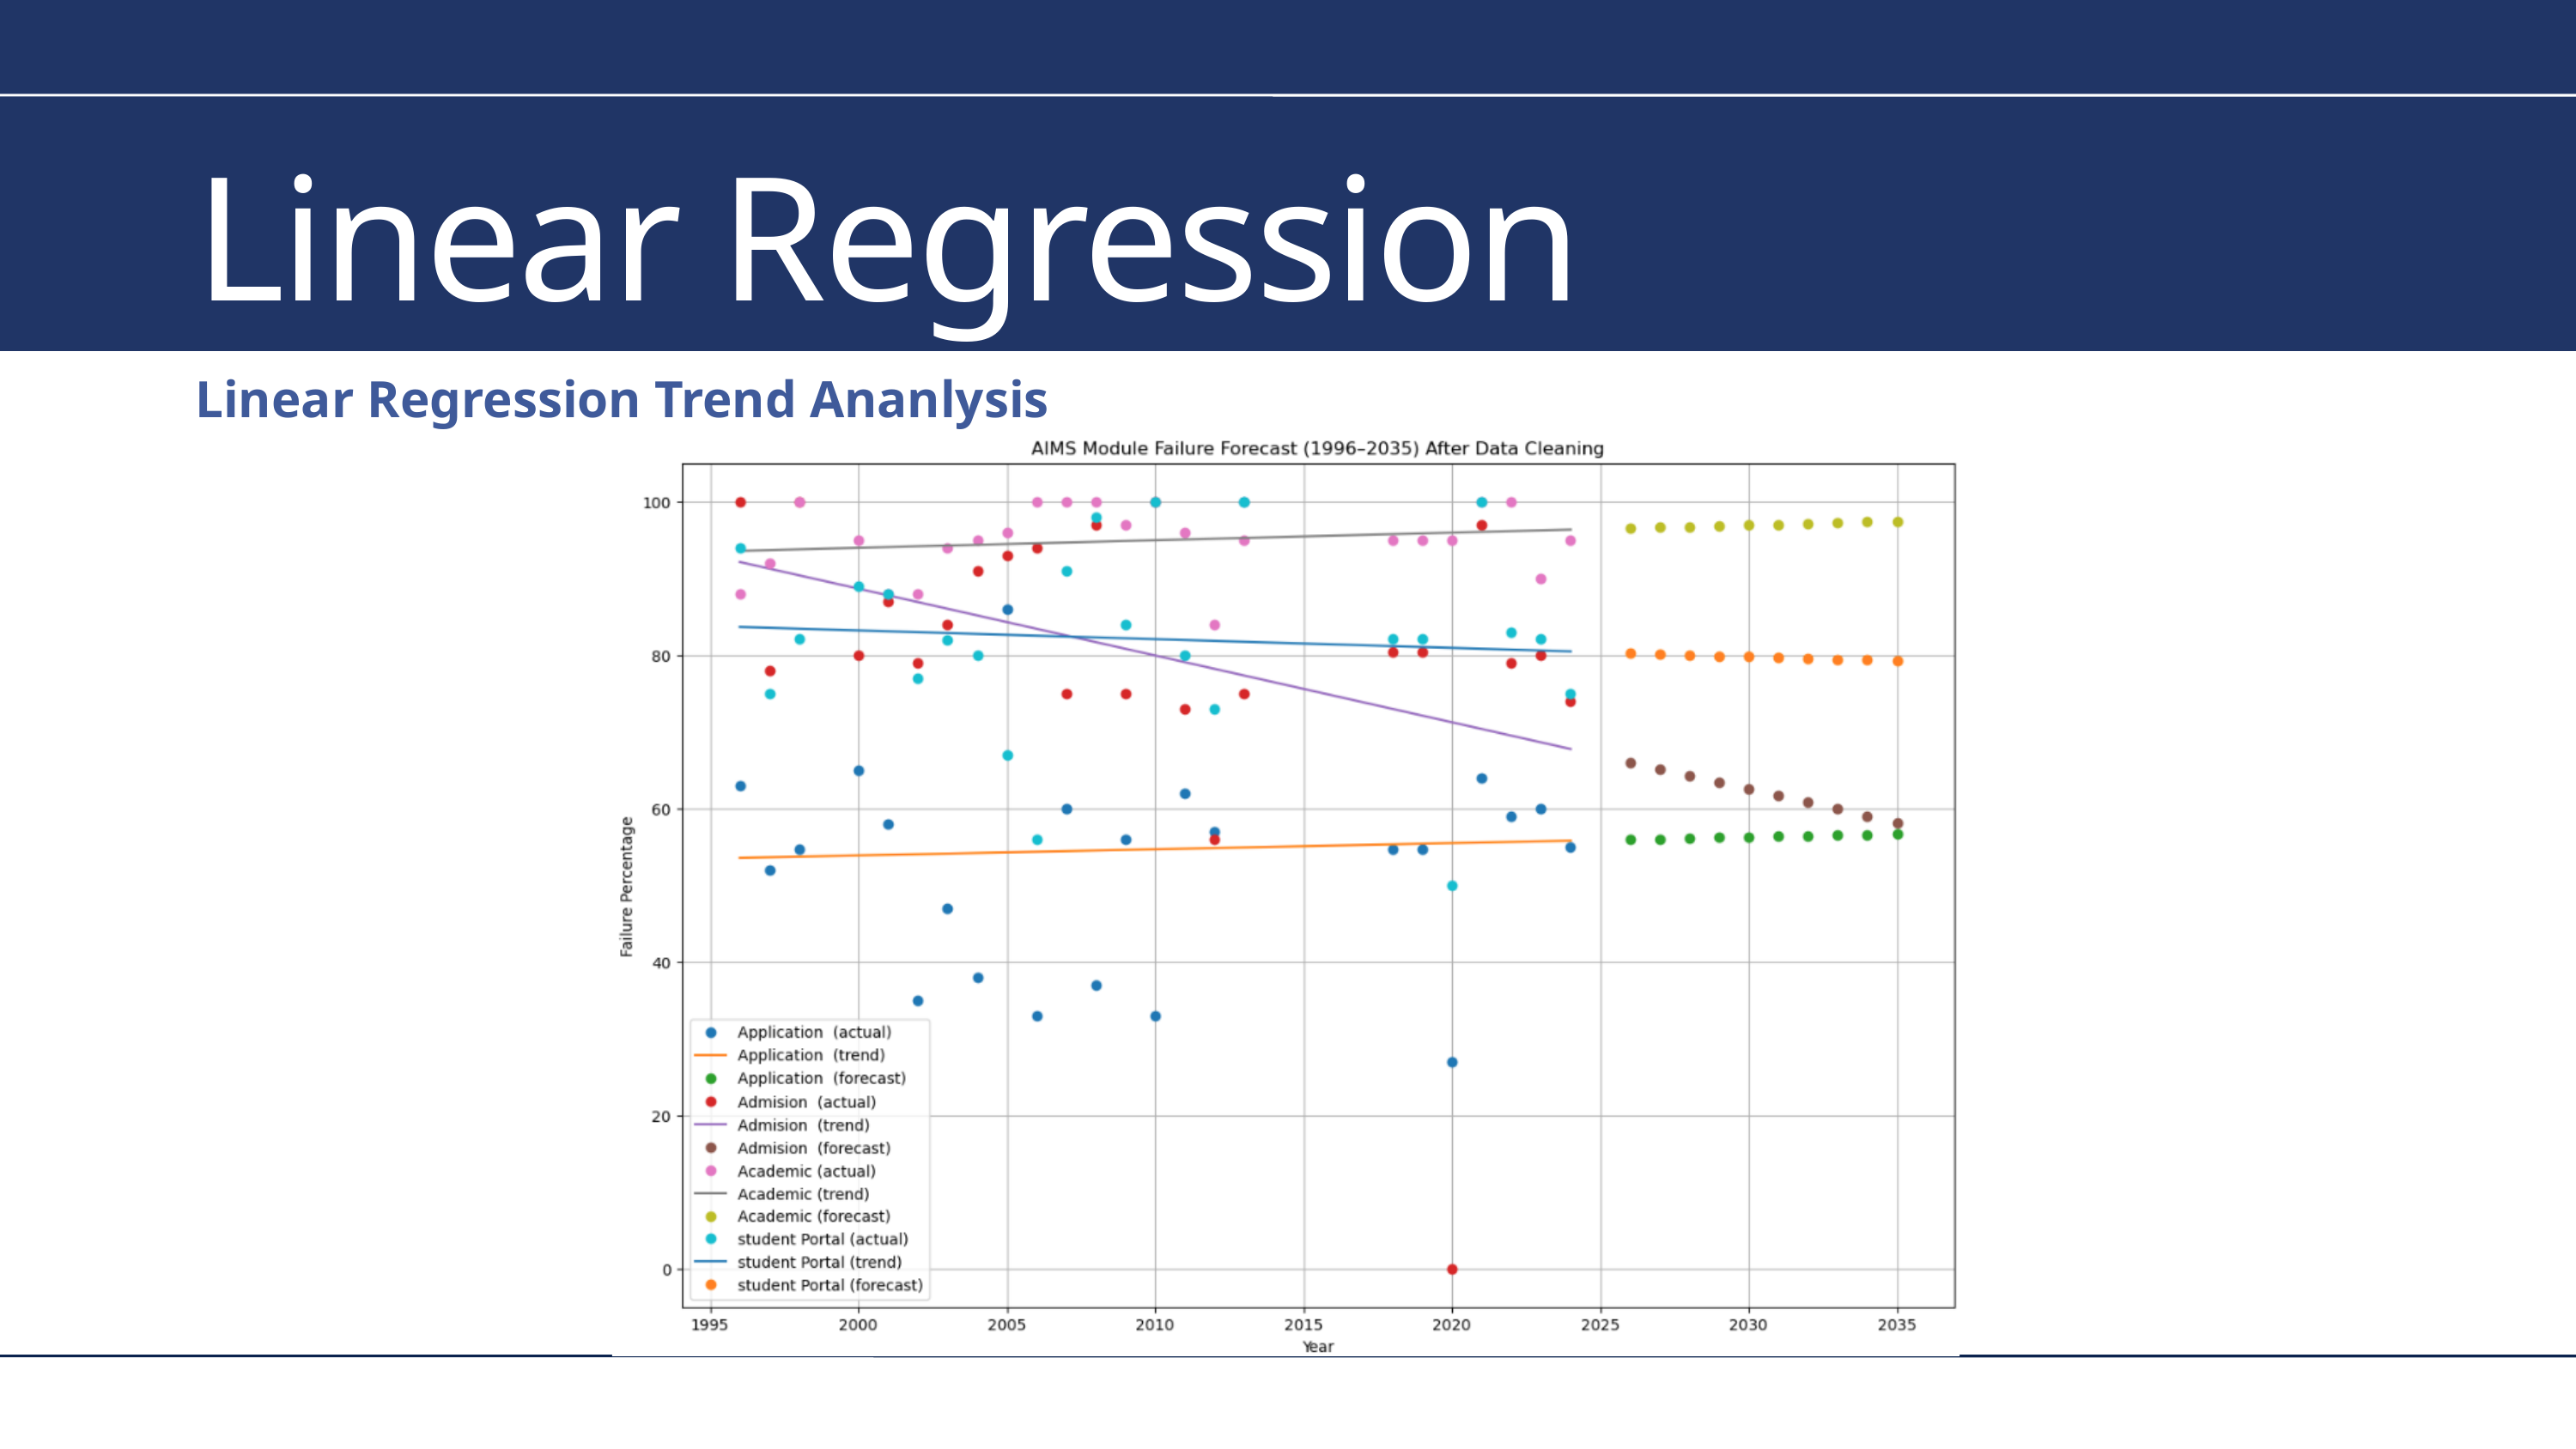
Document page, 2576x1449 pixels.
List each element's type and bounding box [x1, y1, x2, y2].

text_box [0, 0, 2576, 351]
text_box [195, 144, 1819, 427]
text_box [611, 439, 1960, 1356]
